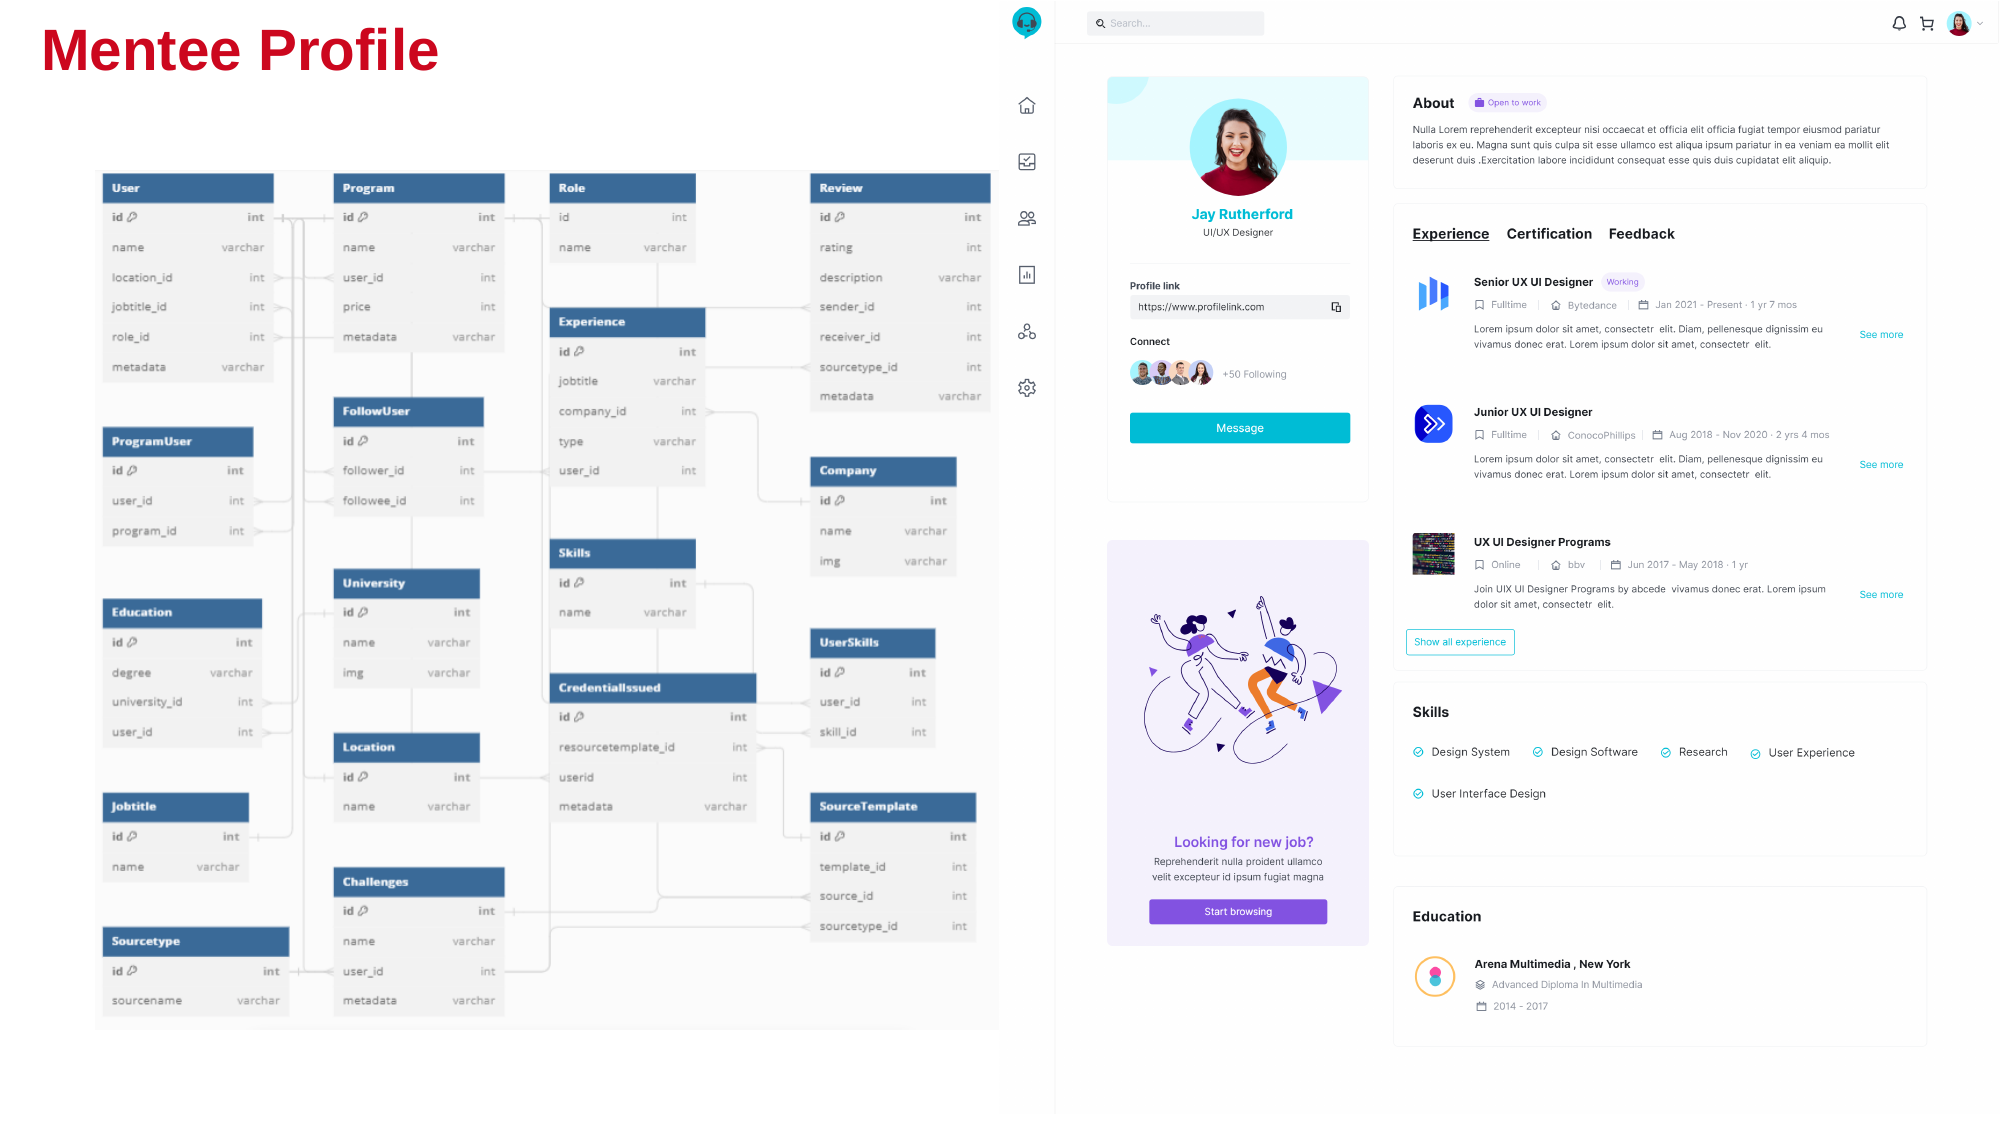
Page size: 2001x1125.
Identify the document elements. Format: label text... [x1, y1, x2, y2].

title Mentee Profile [41, 1, 537, 94]
picture [95, 1, 2000, 1114]
